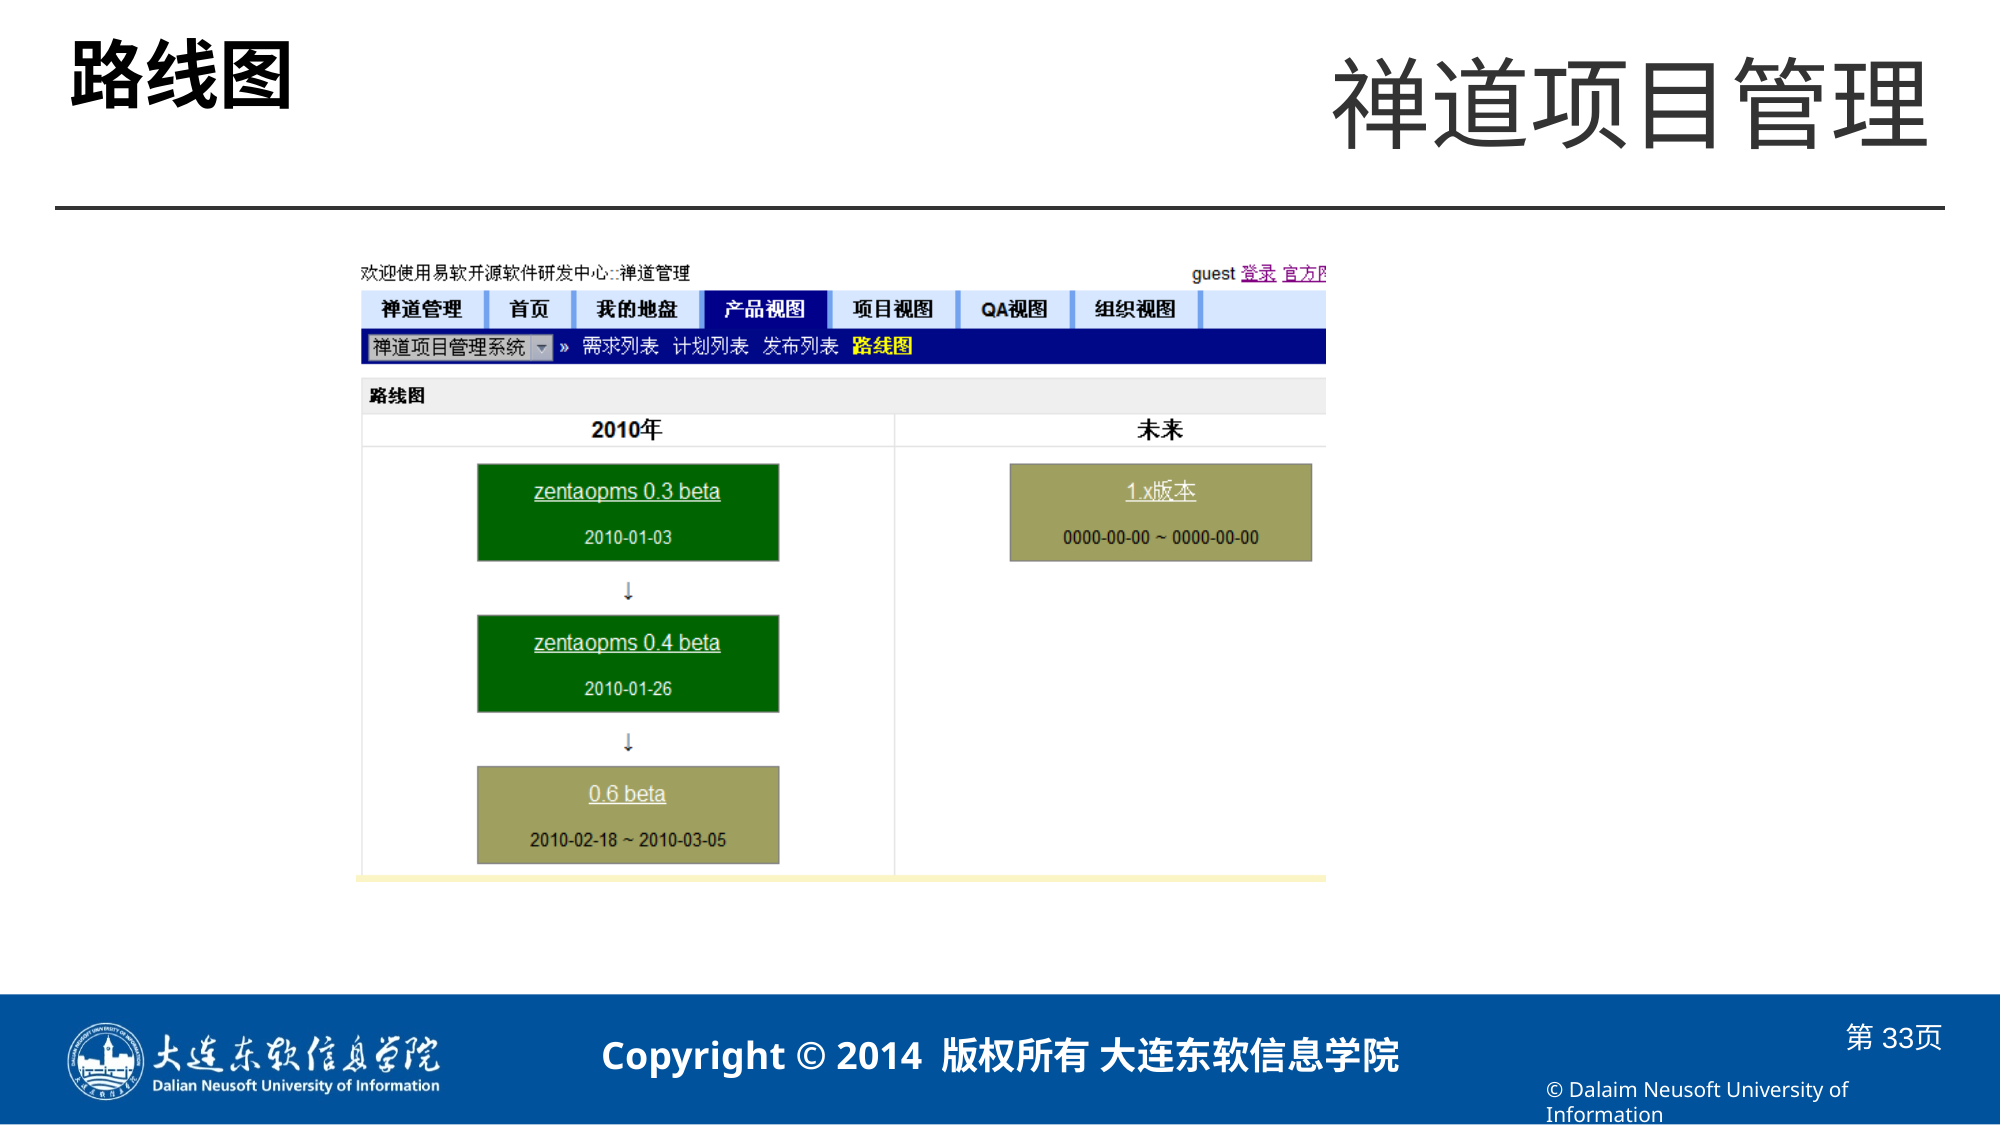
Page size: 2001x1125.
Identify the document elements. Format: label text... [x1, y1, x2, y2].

title 路线图 [55, 19, 1237, 120]
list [356, 262, 1326, 882]
picture [55, 1016, 445, 1103]
